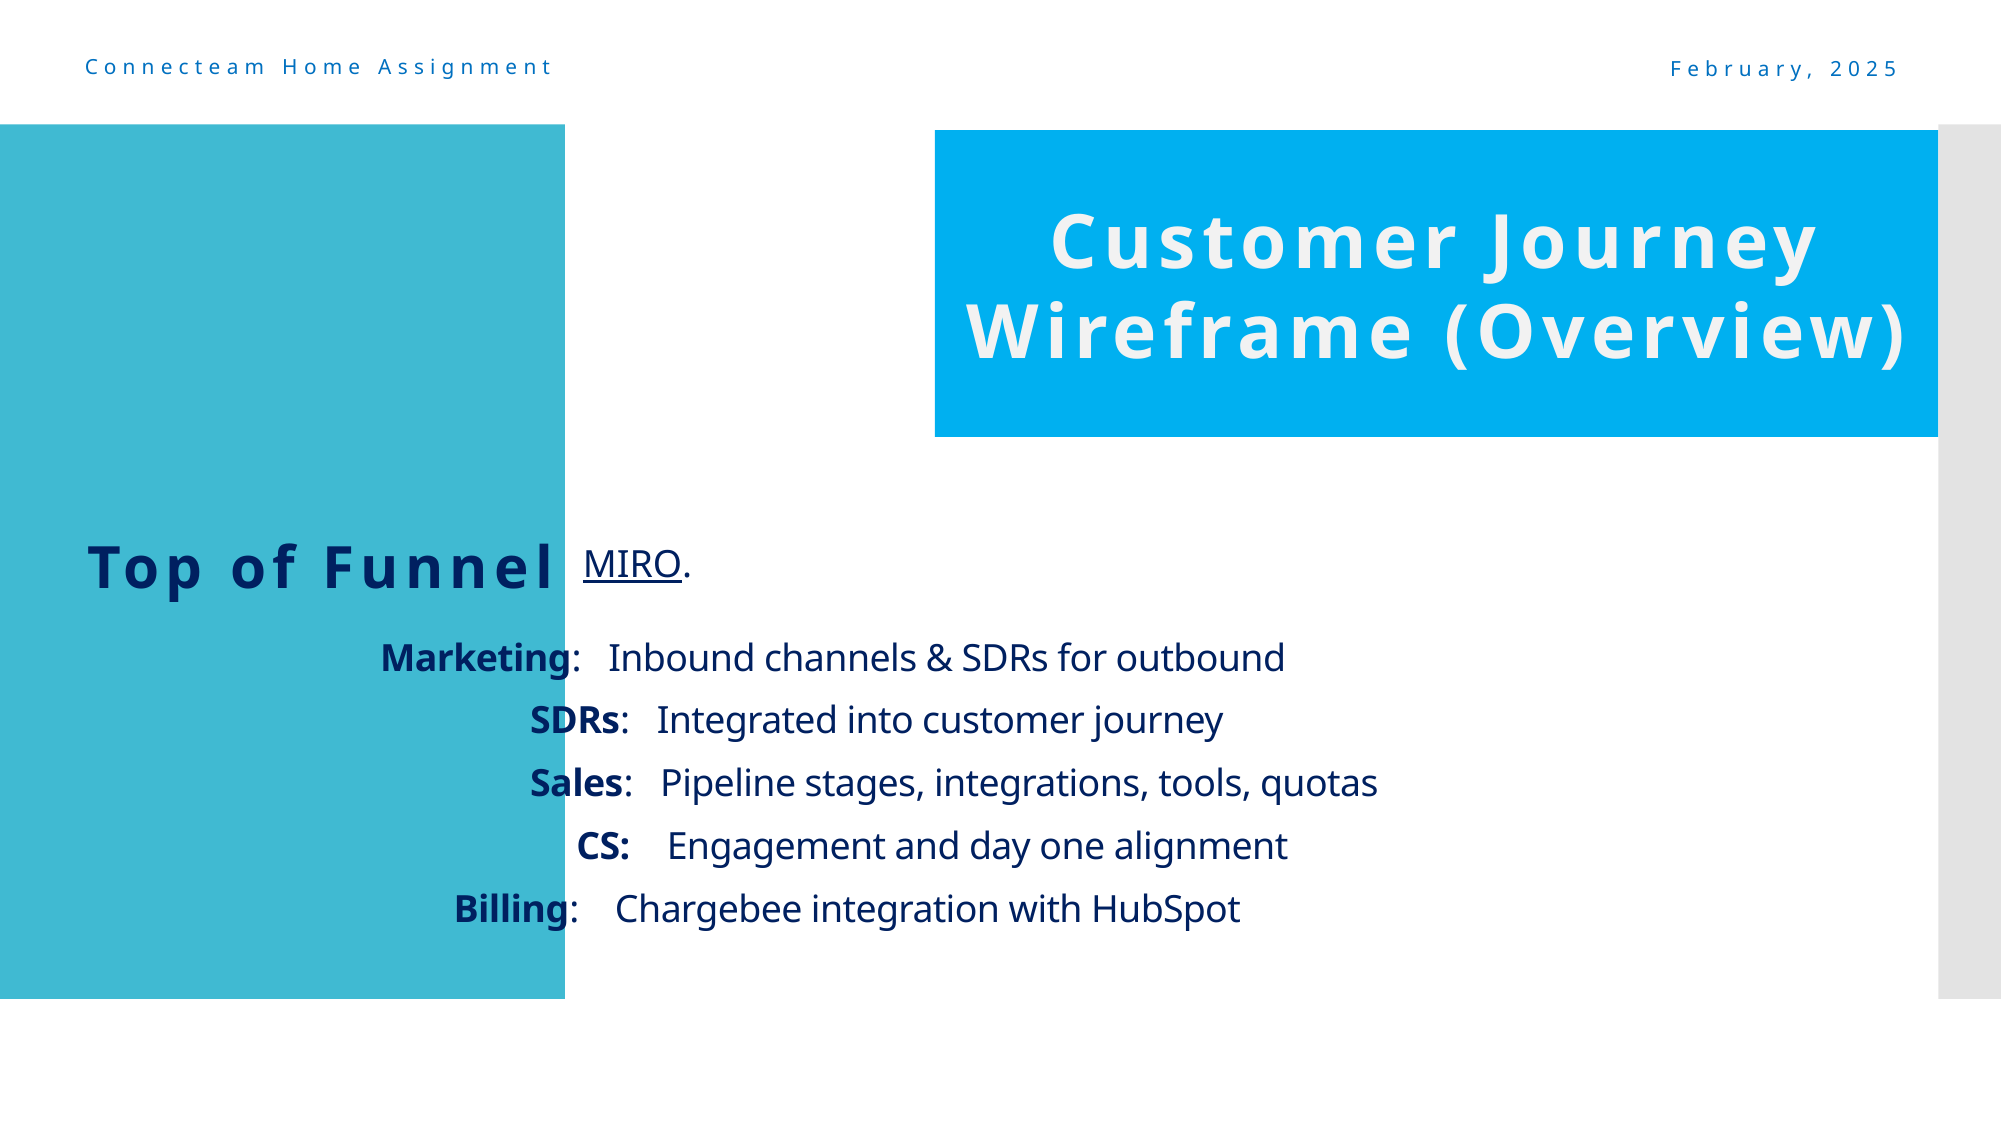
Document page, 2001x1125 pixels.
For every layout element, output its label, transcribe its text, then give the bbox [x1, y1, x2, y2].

text_box Top of Funnel [0, 516, 568, 608]
text_box MIRO. [568, 532, 721, 598]
text_box February, 2025 [1650, 36, 1911, 88]
text_box Marketing: Inbound channels & SDRs for outbound SDRs: Integrated into customer journey Sales: Pipeline stages, integrations, tools, quotas CS: Engagement and day one alignment Billing: Chargebee integration with HubSpot [372, 608, 1397, 938]
text_box Customer Journey Wireframe (Overview) [934, 129, 1939, 438]
text_box Connecteam Home Assignment [70, 35, 617, 87]
